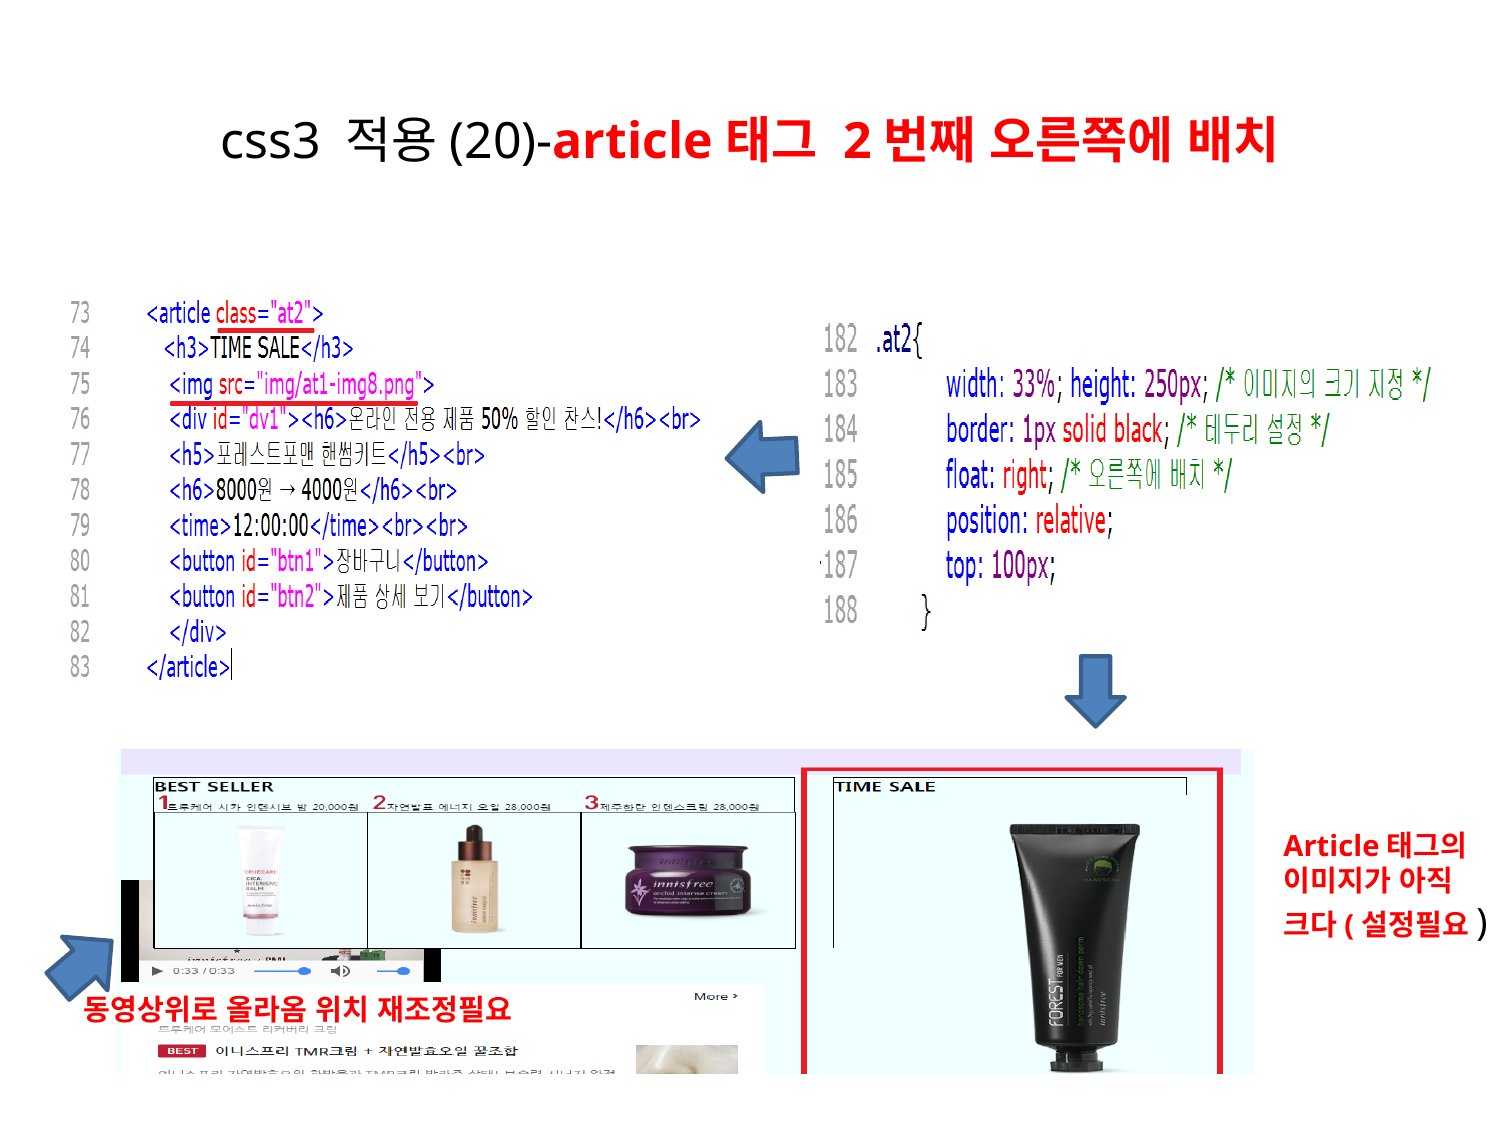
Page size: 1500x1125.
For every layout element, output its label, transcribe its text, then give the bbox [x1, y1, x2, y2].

text_box Article태그의 이미지가 아직 크다(설정필요) [1268, 820, 1500, 950]
text_box [44, 934, 111, 1002]
picture [820, 316, 1466, 633]
text_box 동영상위로 올라옴 위치 재조정필요 [68, 984, 111, 1034]
text_box [1064, 654, 1127, 729]
picture [70, 292, 704, 680]
text_box [724, 419, 800, 495]
picture [116, 749, 1255, 1074]
title css3 적용(20)-article태그 2번째 오른쪽에 배치 [75, 45, 1425, 233]
